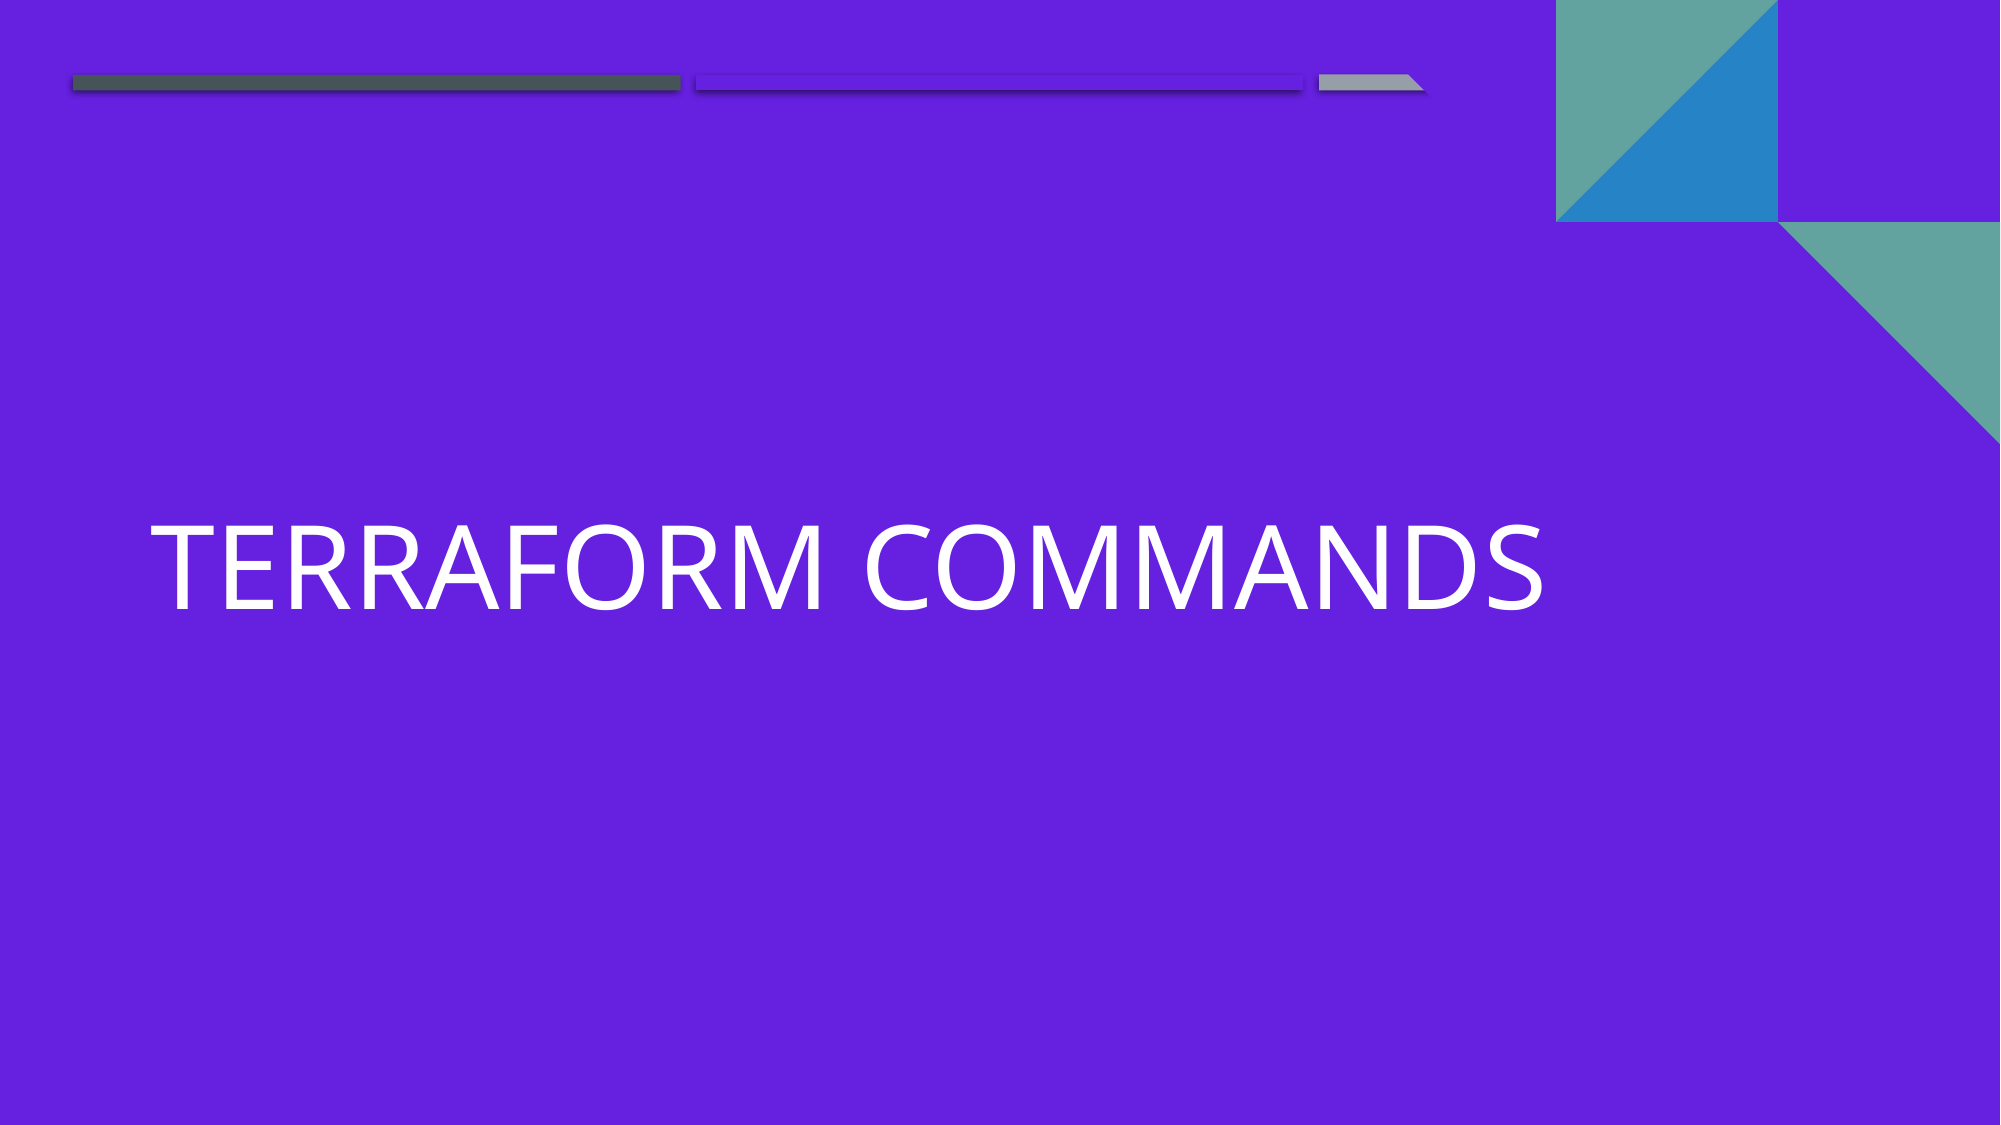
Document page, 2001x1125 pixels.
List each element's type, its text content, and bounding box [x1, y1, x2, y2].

title Terraform commands [130, 470, 1930, 655]
